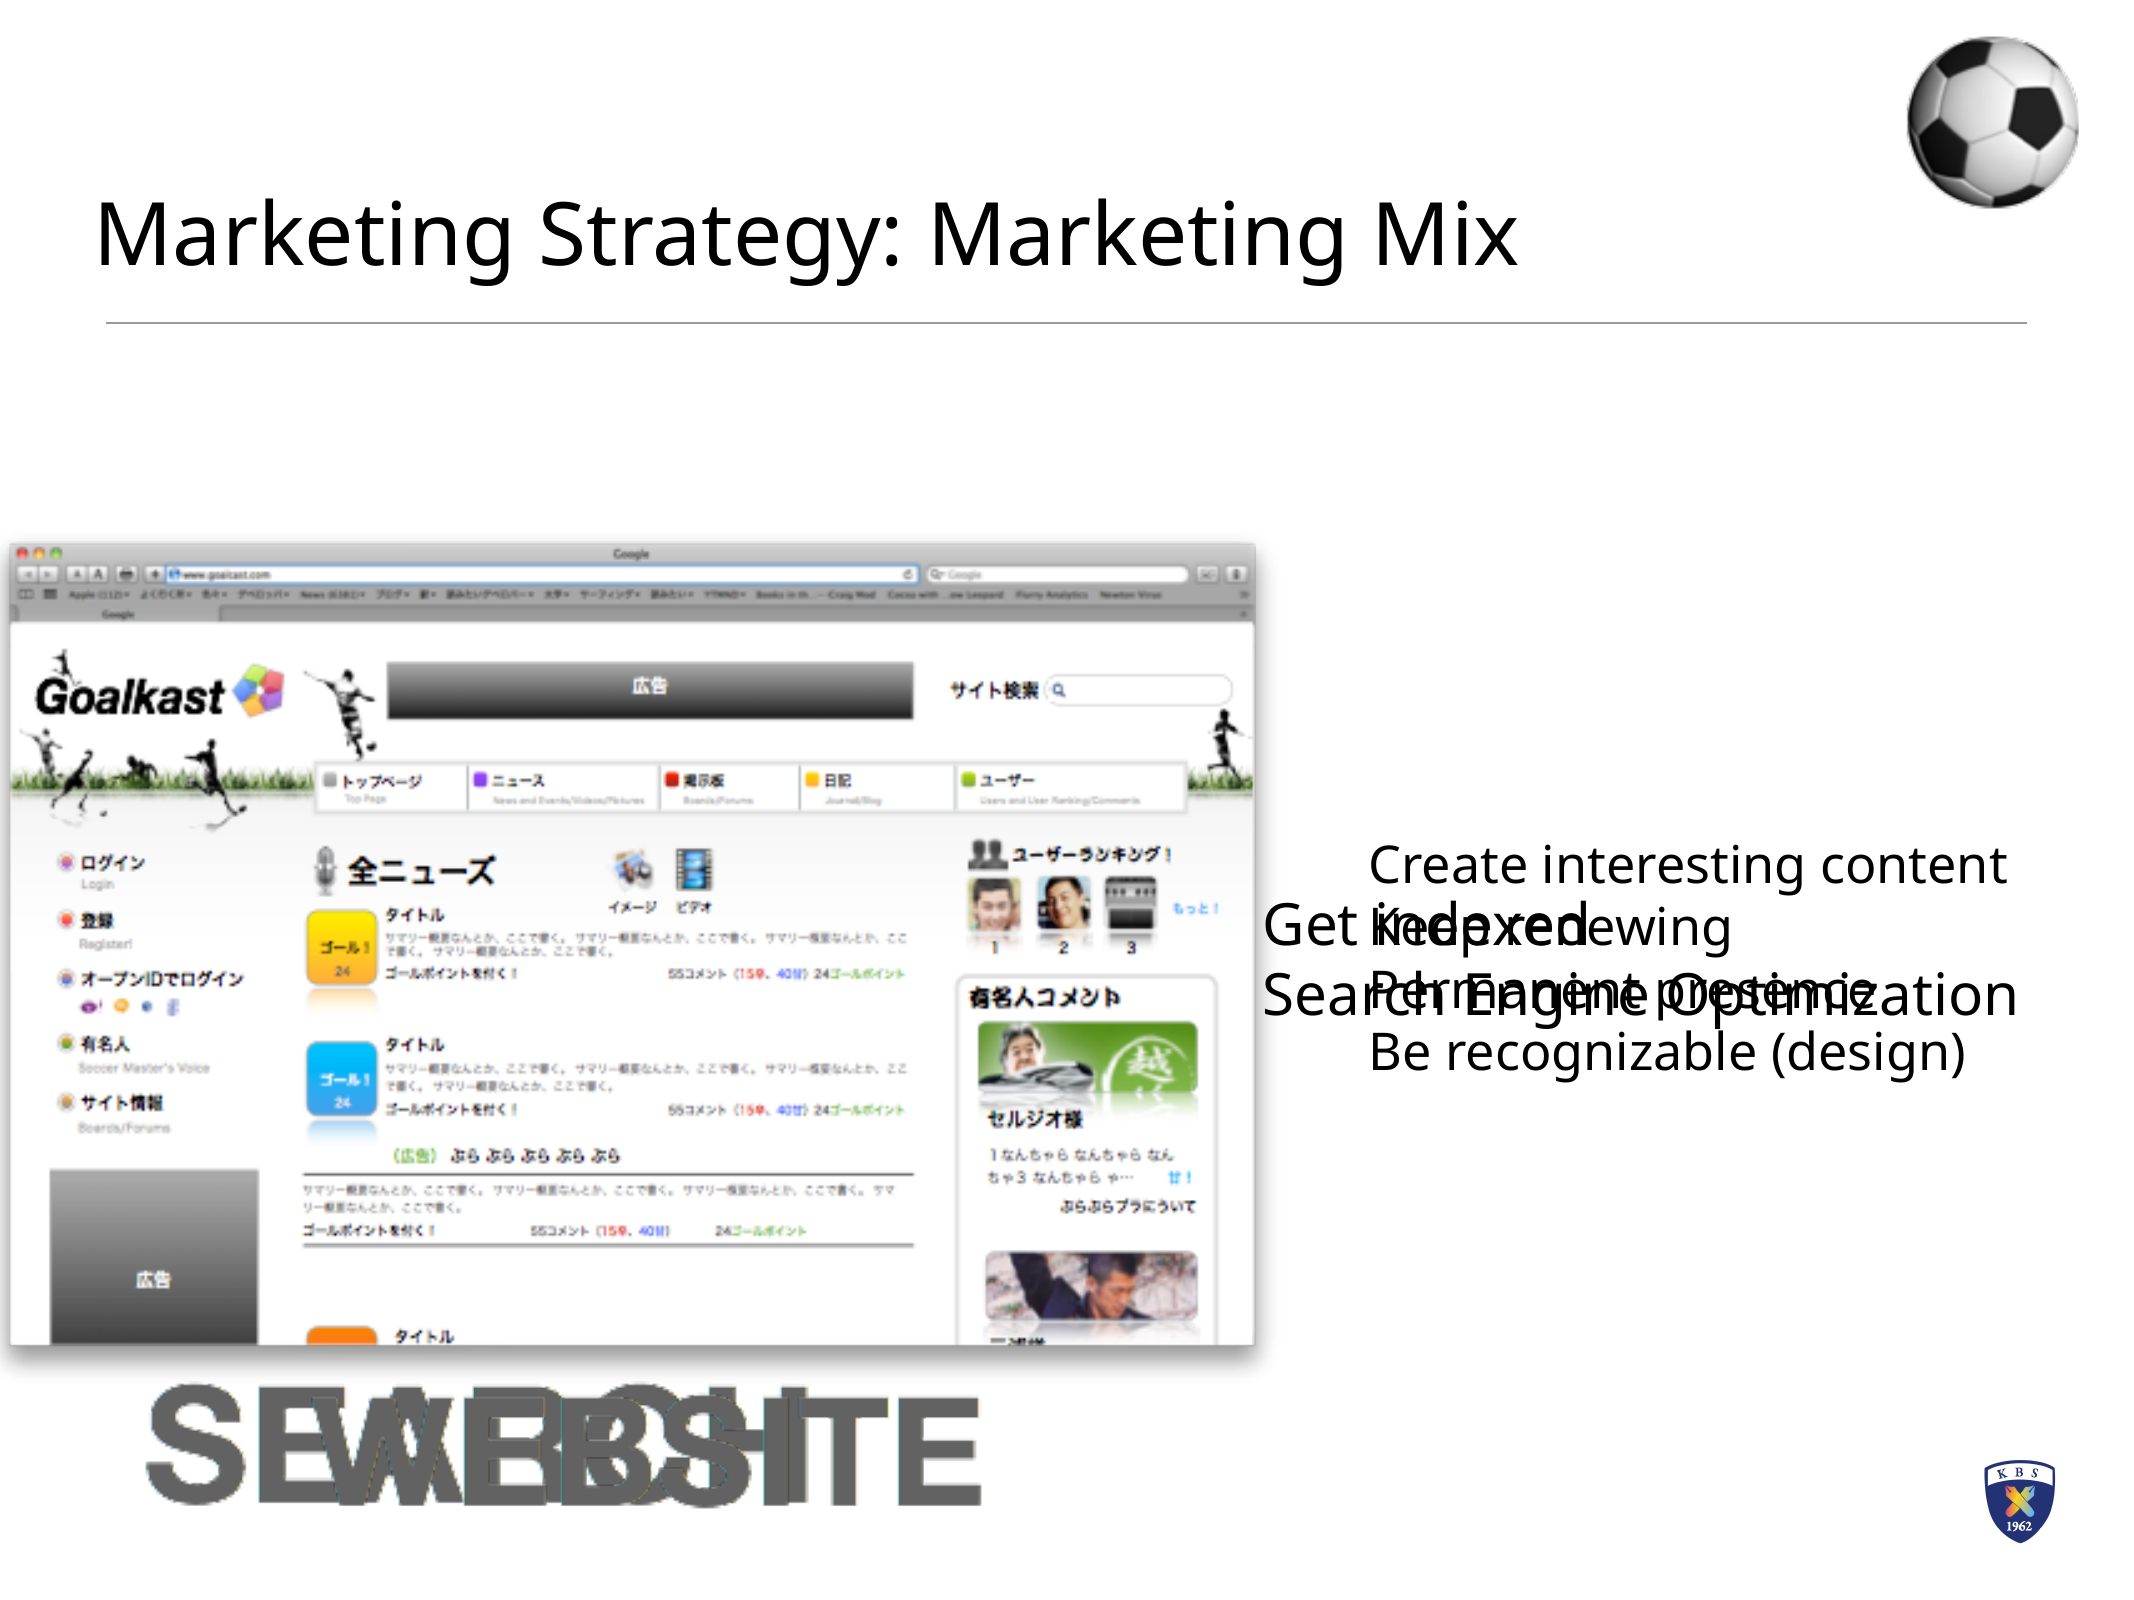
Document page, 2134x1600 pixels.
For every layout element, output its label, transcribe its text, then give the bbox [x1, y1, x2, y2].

title Marketing Strategy: Marketing Mix [93, 53, 2041, 284]
text_box Get indexed Search Engine Optimization [1291, 887, 1368, 1028]
picture [1905, 36, 2079, 211]
text_box Create interesting content Keep renewing Permanent presence Be recognizable (design) [1368, 831, 2119, 1082]
picture [1976, 1451, 2061, 1549]
picture [0, 520, 1291, 1547]
